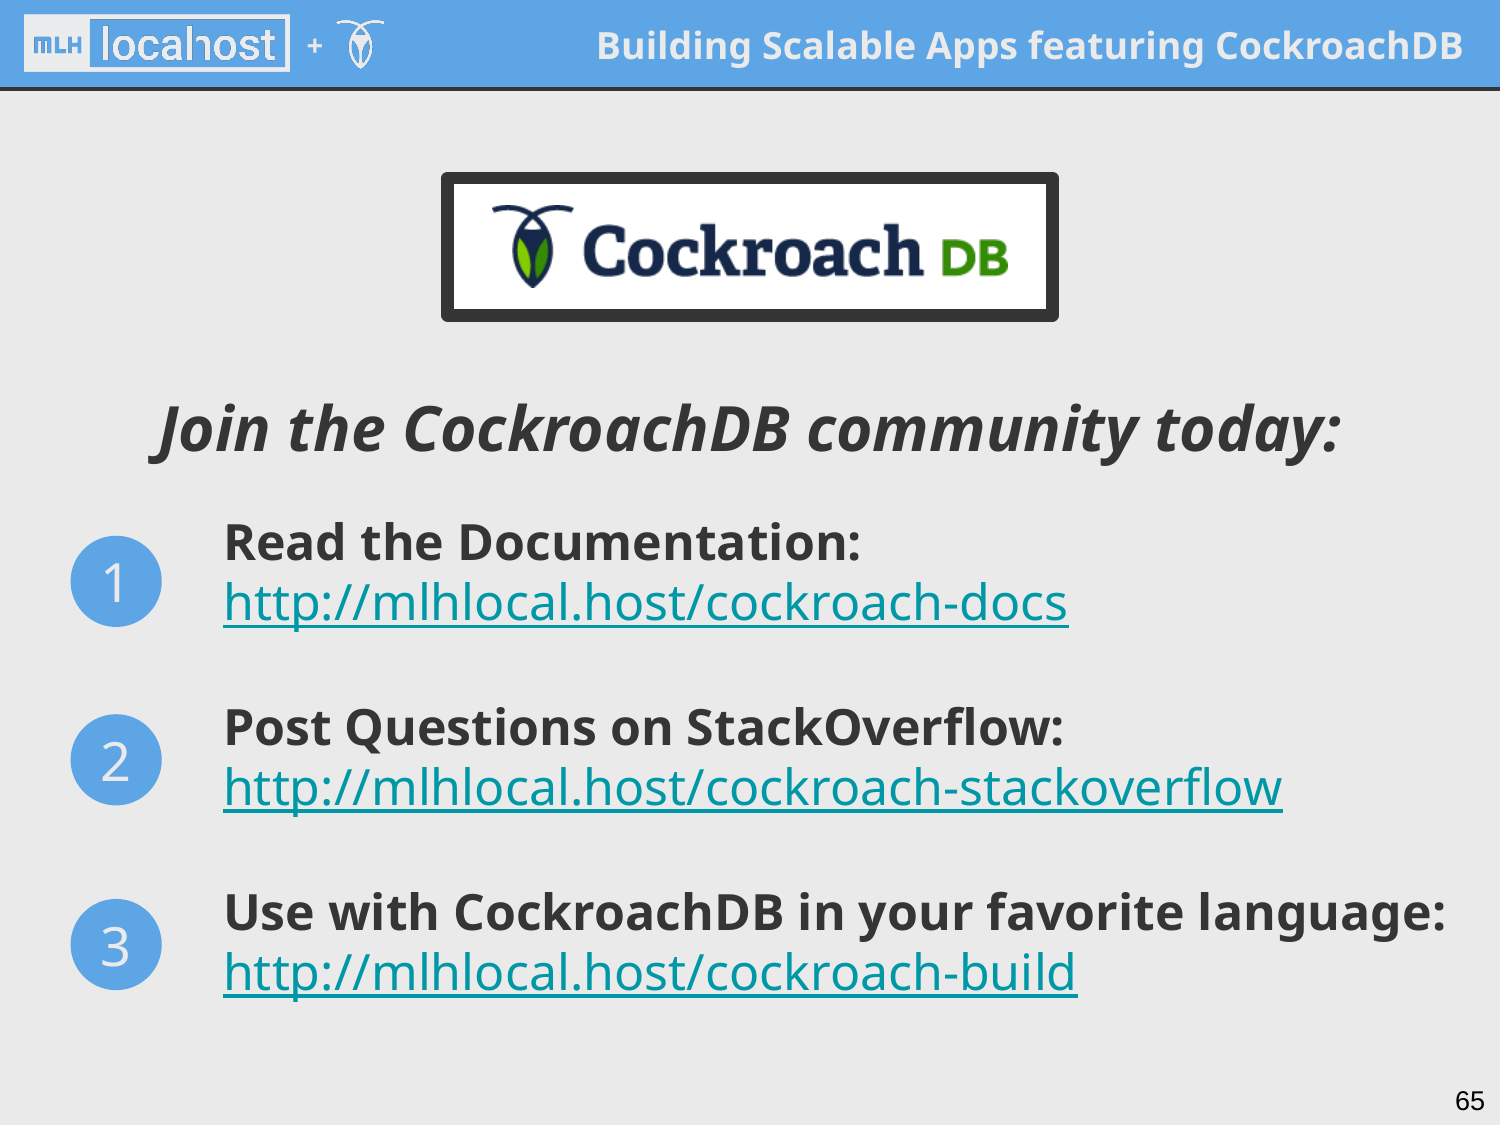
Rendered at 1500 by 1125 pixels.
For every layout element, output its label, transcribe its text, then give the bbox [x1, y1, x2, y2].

picture [492, 205, 1008, 288]
slide_number ‹#› [1410, 1068, 1500, 1125]
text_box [70, 513, 1368, 637]
title Join the CockroachDB community today: [26, 341, 1474, 511]
text_box [447, 177, 1053, 316]
picture [24, 14, 290, 72]
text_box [70, 697, 1396, 822]
picture [336, 20, 385, 69]
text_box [70, 882, 1465, 1007]
